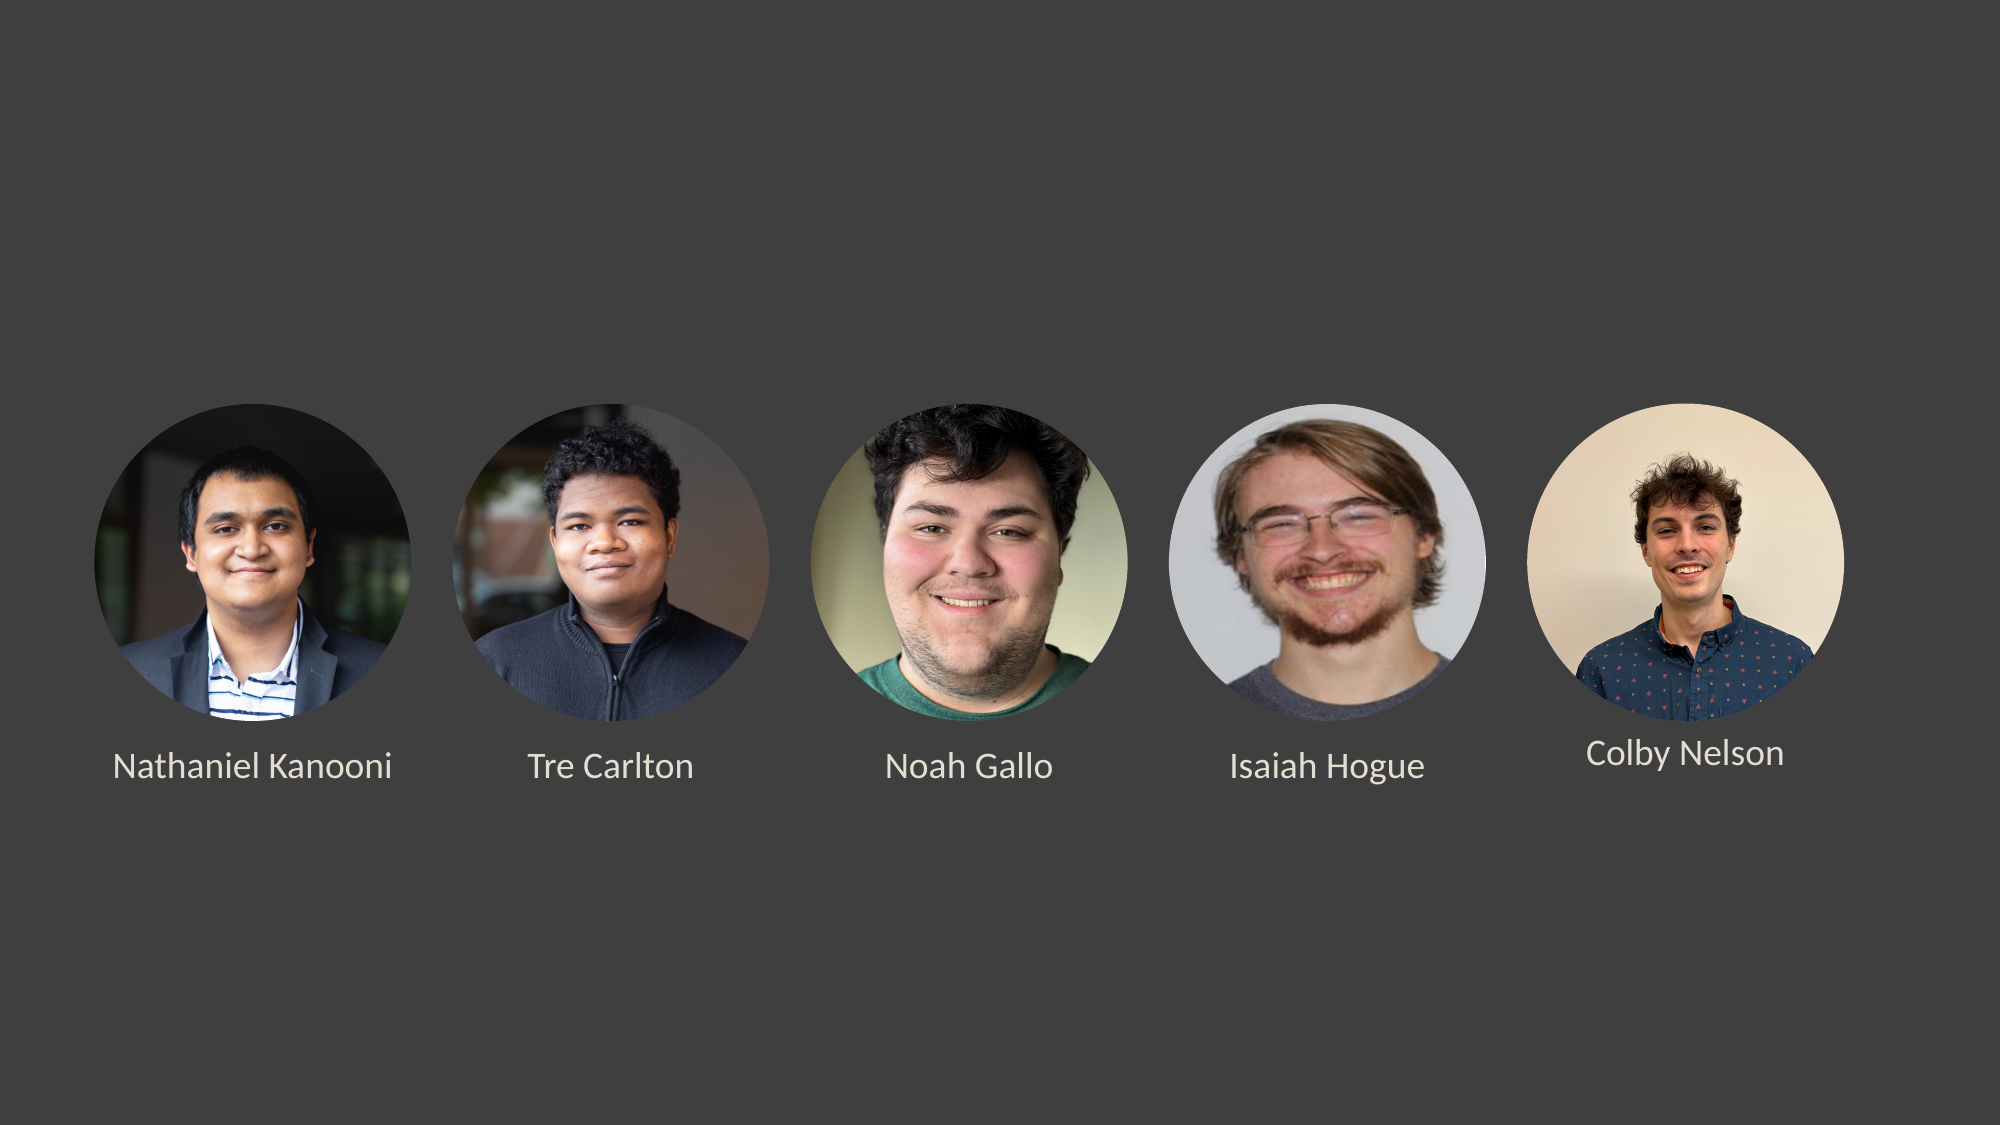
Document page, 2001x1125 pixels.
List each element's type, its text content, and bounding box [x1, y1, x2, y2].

picture [810, 403, 1128, 722]
picture [1526, 403, 1845, 721]
text_box Isaiah Hogue [1168, 733, 1486, 794]
picture [94, 403, 412, 722]
picture [452, 403, 770, 722]
picture [1168, 403, 1487, 722]
text_box Tre Carlton [452, 733, 770, 794]
text_box Nathaniel Kanooni [94, 733, 412, 794]
text_box Noah Gallo [810, 733, 1128, 794]
text_box Colby Nelson [1527, 721, 1844, 781]
